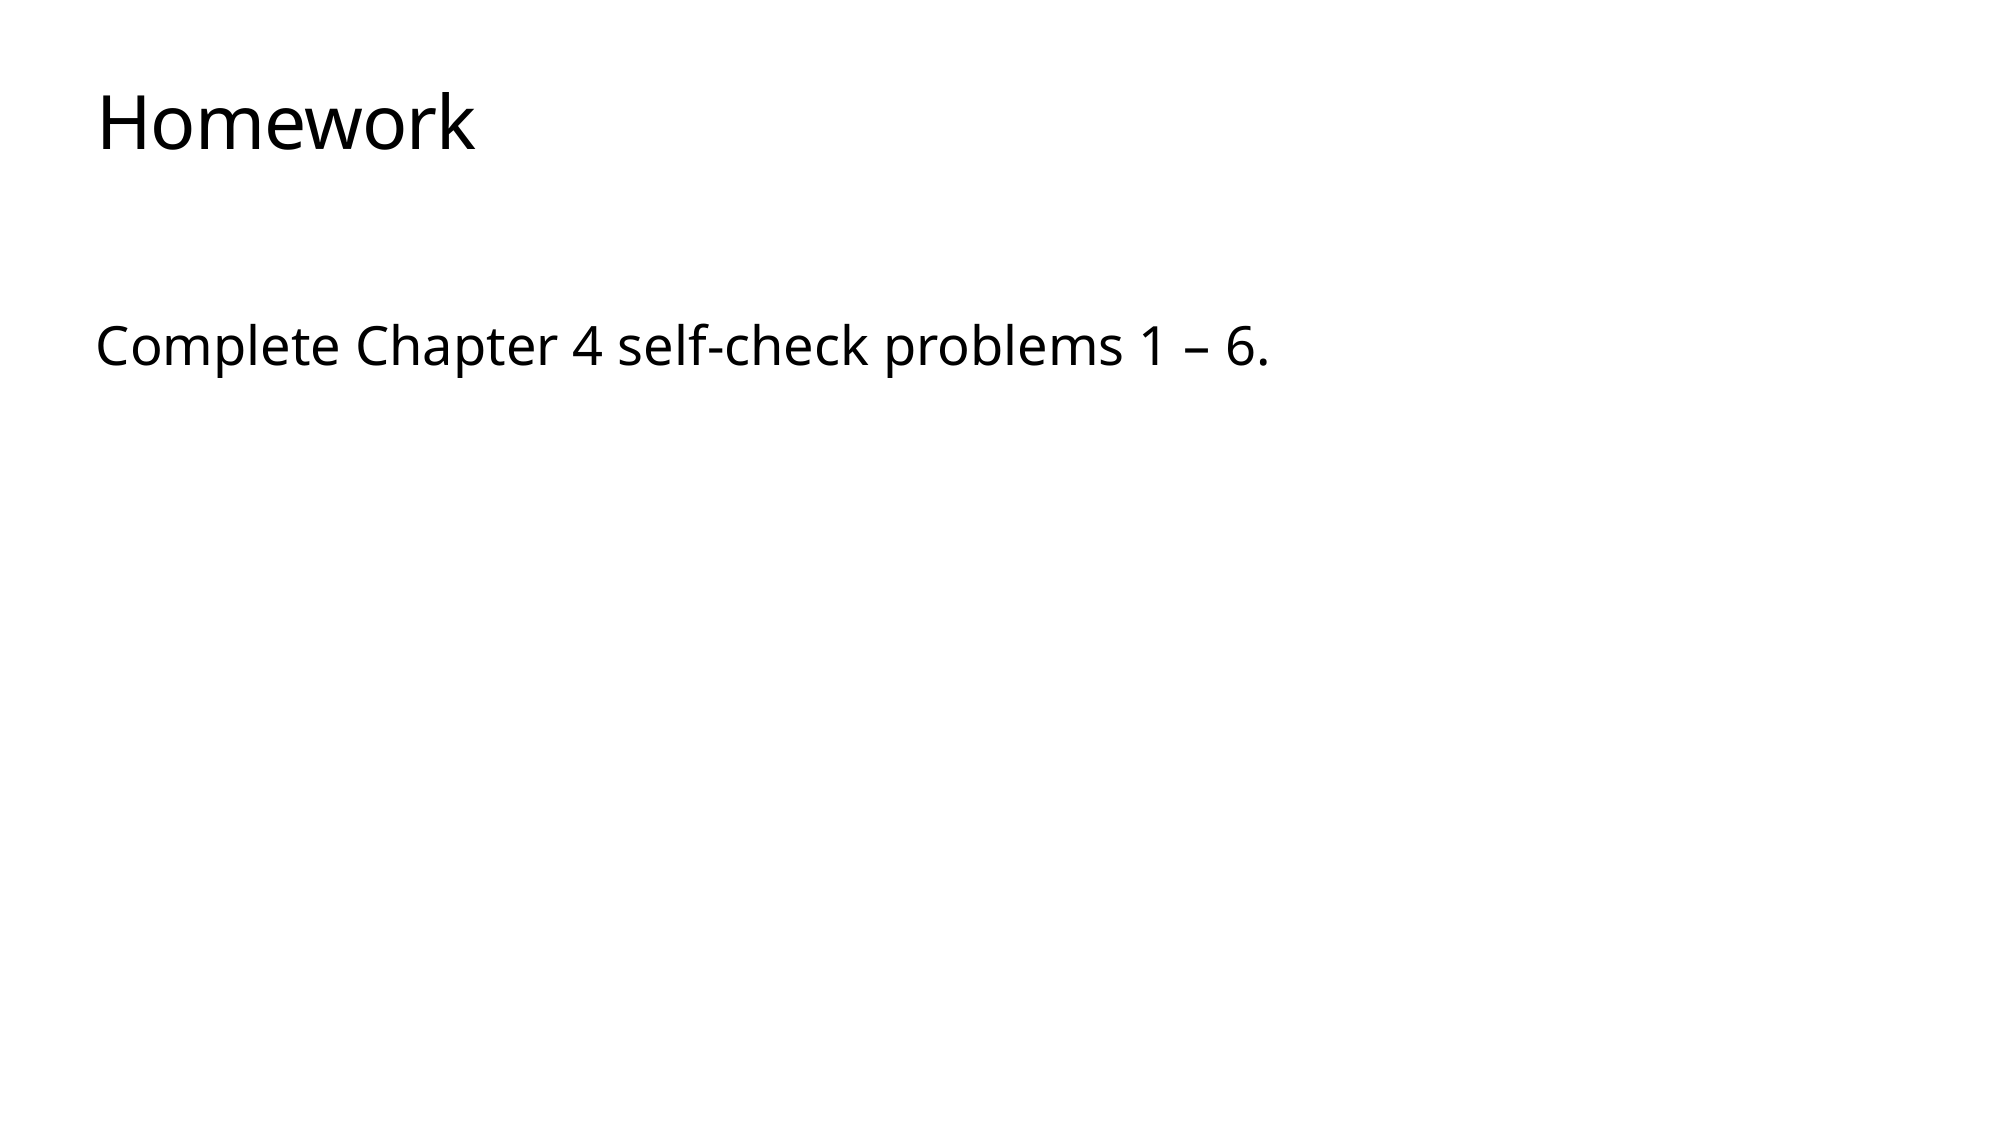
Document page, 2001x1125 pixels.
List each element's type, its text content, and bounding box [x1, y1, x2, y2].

list Complete Chapter 4 self-check problems 1 – 6. [95, 235, 1904, 501]
title Homework [96, 75, 1904, 166]
